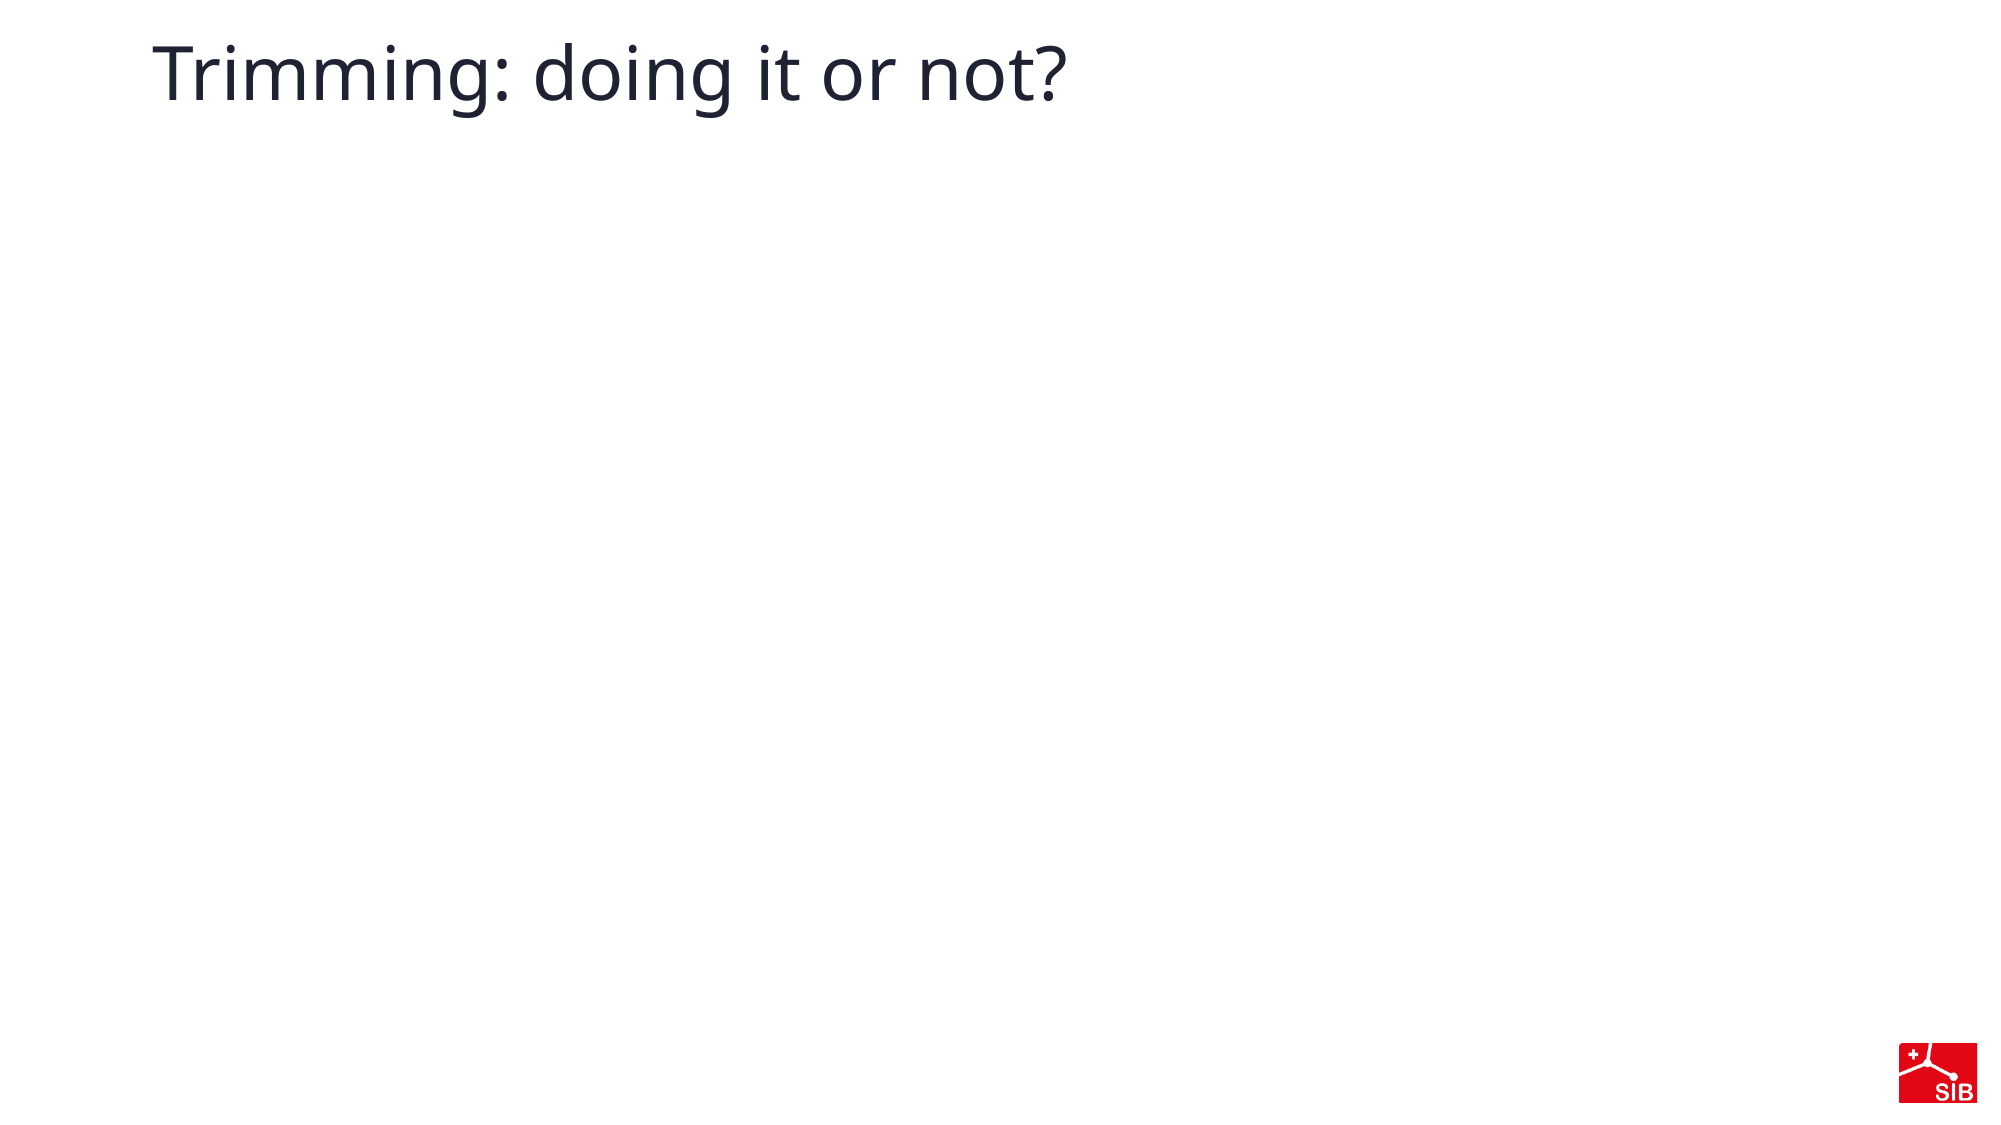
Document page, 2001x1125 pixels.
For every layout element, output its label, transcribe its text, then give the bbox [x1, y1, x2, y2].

title Trimming: doing it or not? [137, 42, 1863, 117]
